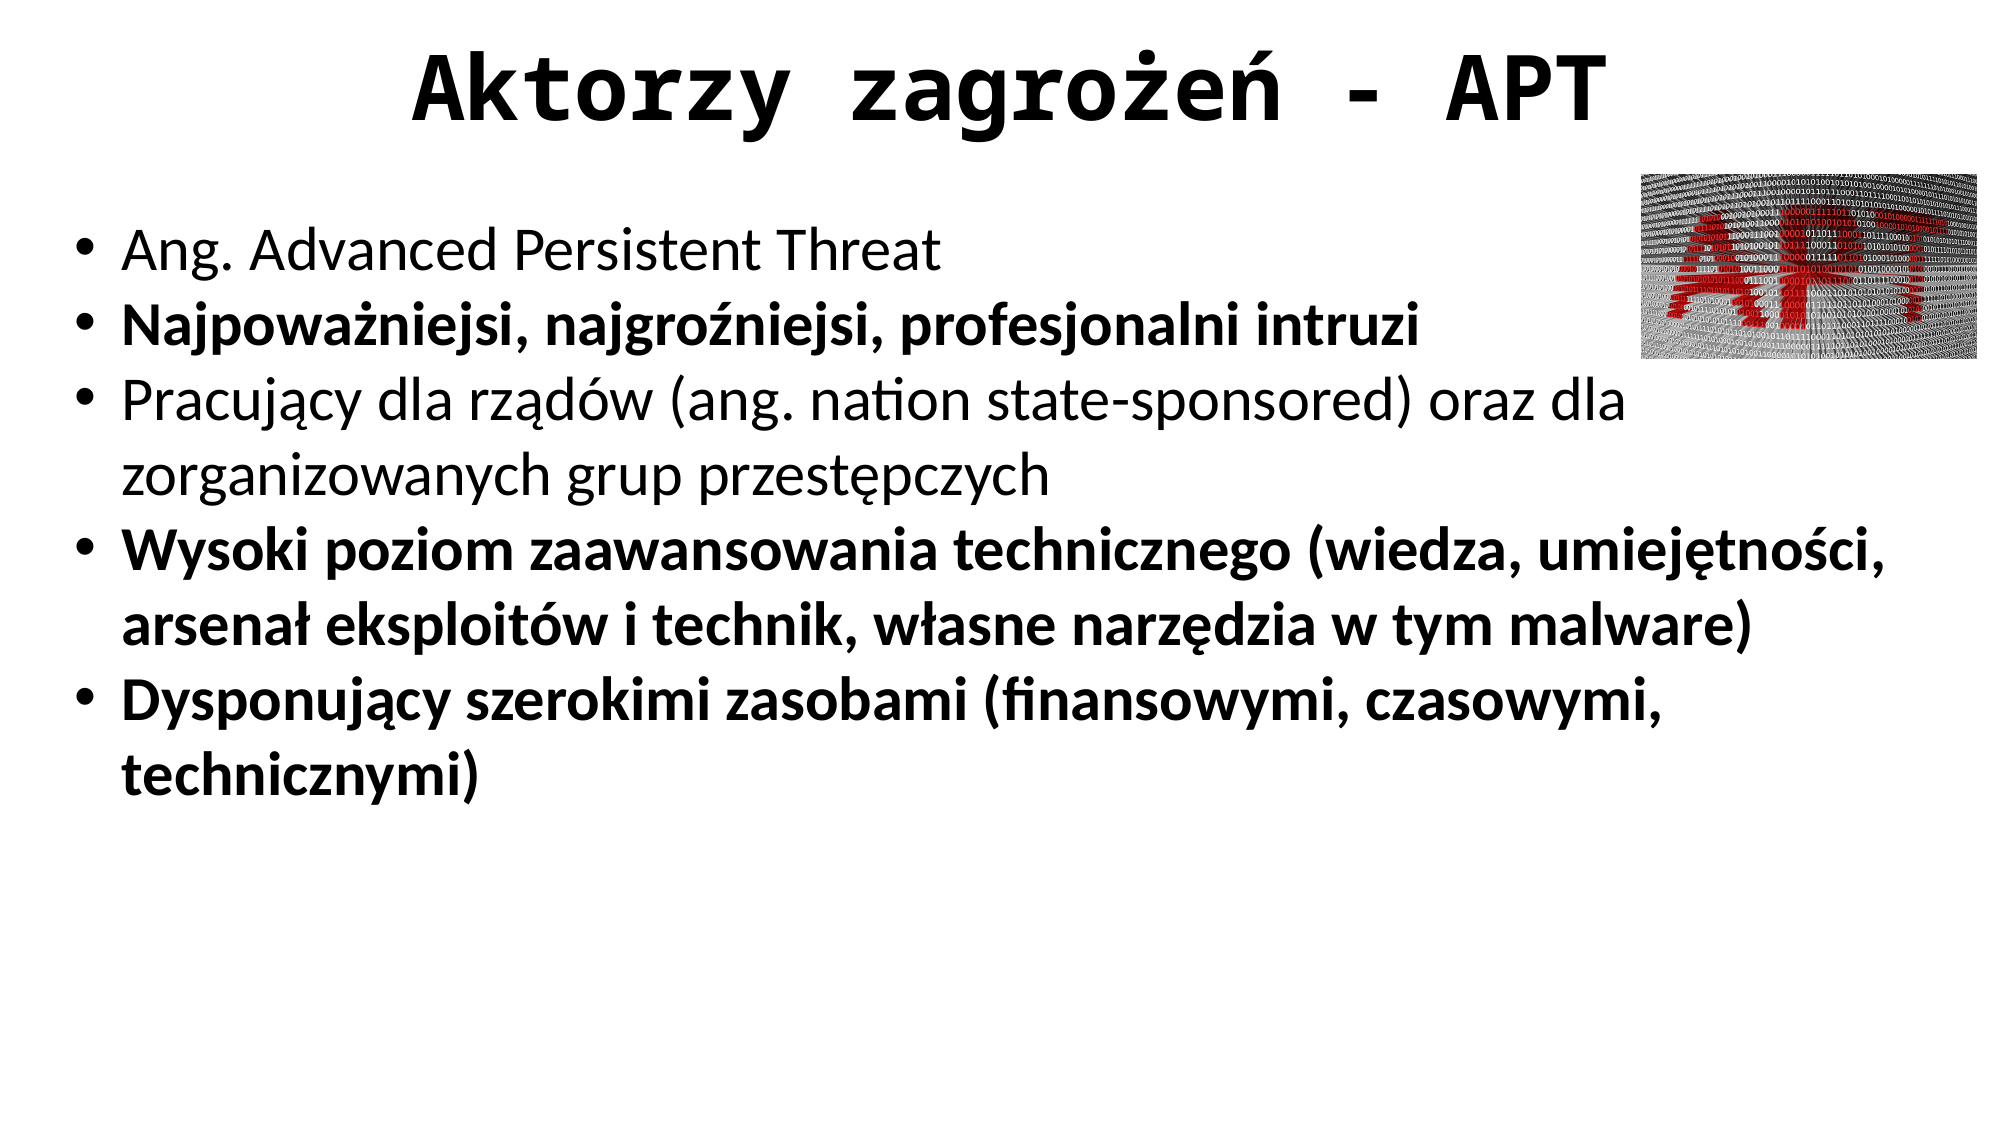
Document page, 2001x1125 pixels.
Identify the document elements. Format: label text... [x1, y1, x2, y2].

title Aktorzy zagrożeń - APT [45, 21, 1977, 162]
text_box Ang. Advanced Persistent Threat Najpoważniejsi, najgroźniejsi, profesjonalni intruzi Pracujący dla rządów (ang. nation state-sponsored) oraz dla zorganizowanych grup przestępczych Wysoki poziom zaawansowania technicznego (wiedza, umiejętności, arsenał eksploitów i technik, własne narzędzia w tym malware) Dysponujący szerokimi zasobami (finansowymi, czasowymi, technicznymi) [59, 201, 1977, 816]
picture [1640, 174, 1978, 359]
